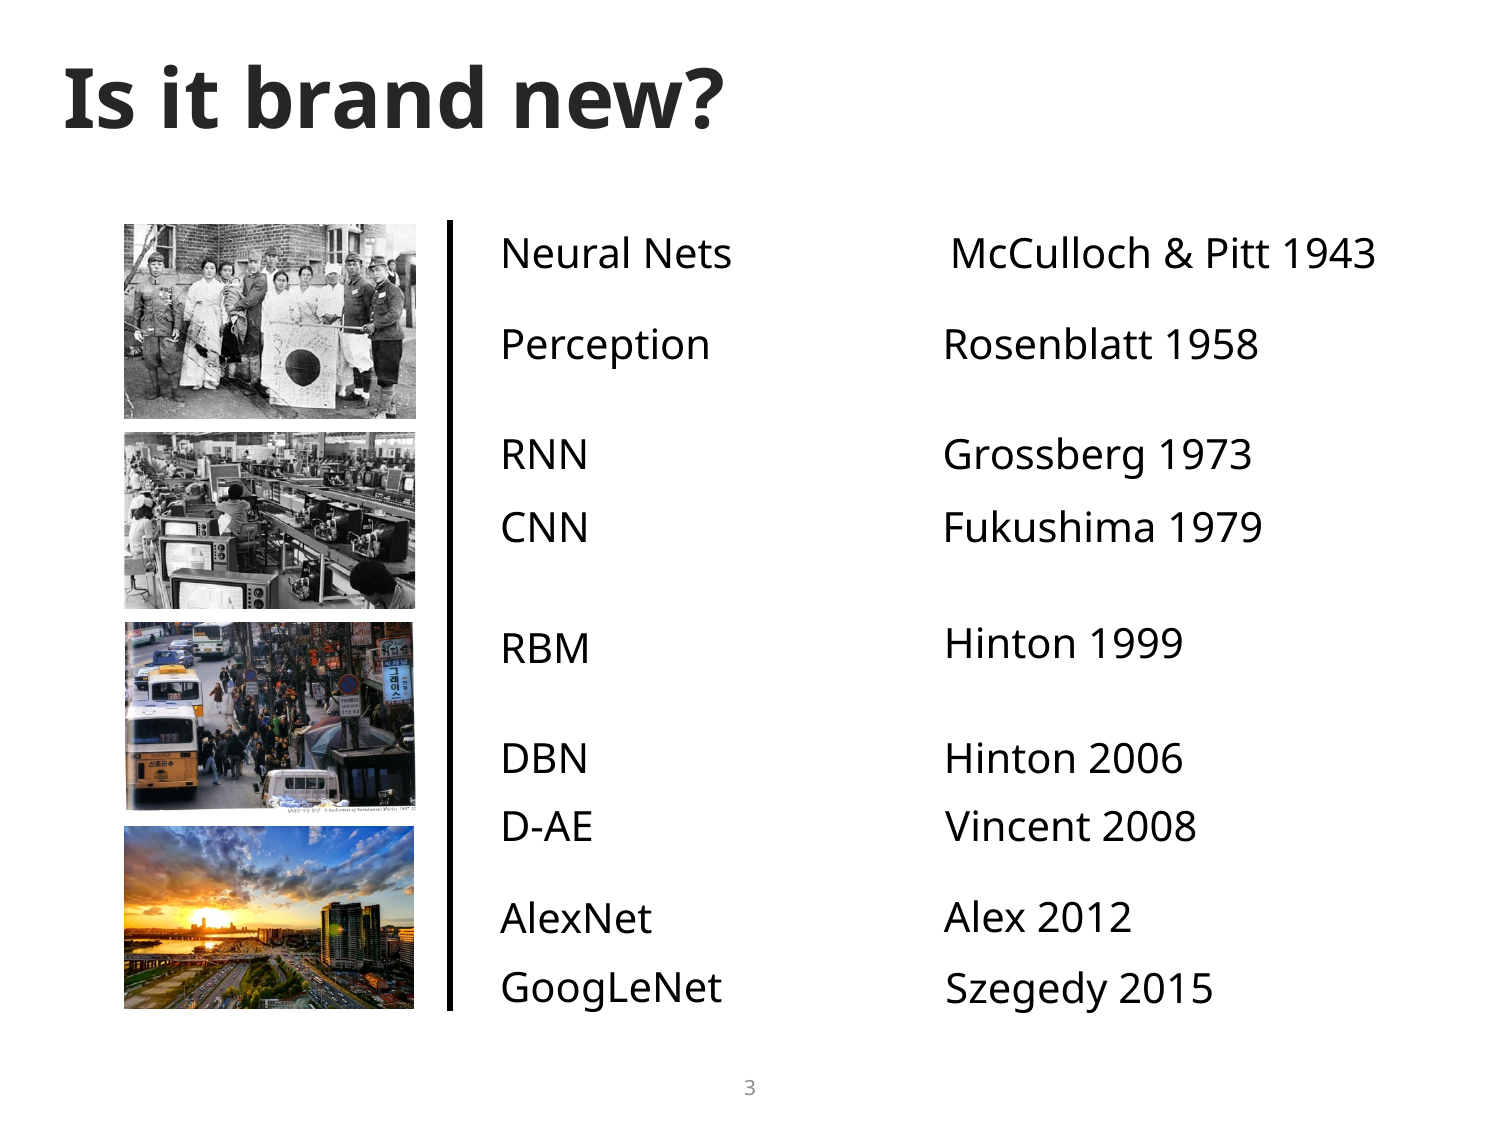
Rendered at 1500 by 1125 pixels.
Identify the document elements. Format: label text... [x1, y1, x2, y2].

slide_number 3 [575, 1058, 925, 1119]
text_box Perception [485, 310, 868, 376]
text_box CNN [485, 493, 868, 559]
text_box Hinton 2006 [929, 724, 1200, 789]
picture [124, 432, 416, 609]
text_box Alex 2012 [929, 883, 1148, 949]
text_box RBM [485, 614, 868, 680]
text_box Neural Nets [485, 219, 805, 285]
text_box GoogLeNet [485, 953, 868, 1019]
text_box Hinton 1999 [929, 609, 1200, 675]
text_box AlexNet [485, 884, 868, 950]
text_box Fukushima 1979 [927, 493, 1279, 559]
text_box McCulloch & Pitt 1943 [934, 219, 1392, 285]
picture [125, 622, 416, 813]
text_box Grossberg 1973 [927, 420, 1269, 486]
text_box Szegedy 2015 [930, 954, 1230, 1020]
picture [124, 826, 414, 1010]
text_box D-AE [485, 791, 868, 857]
title Is it brand new? [48, 41, 1456, 149]
picture [124, 223, 416, 419]
text_box Vincent 2008 [930, 792, 1213, 857]
text_box RNN [485, 420, 868, 486]
text_box DBN [485, 724, 868, 789]
text_box Rosenblatt 1958 [927, 310, 1275, 376]
